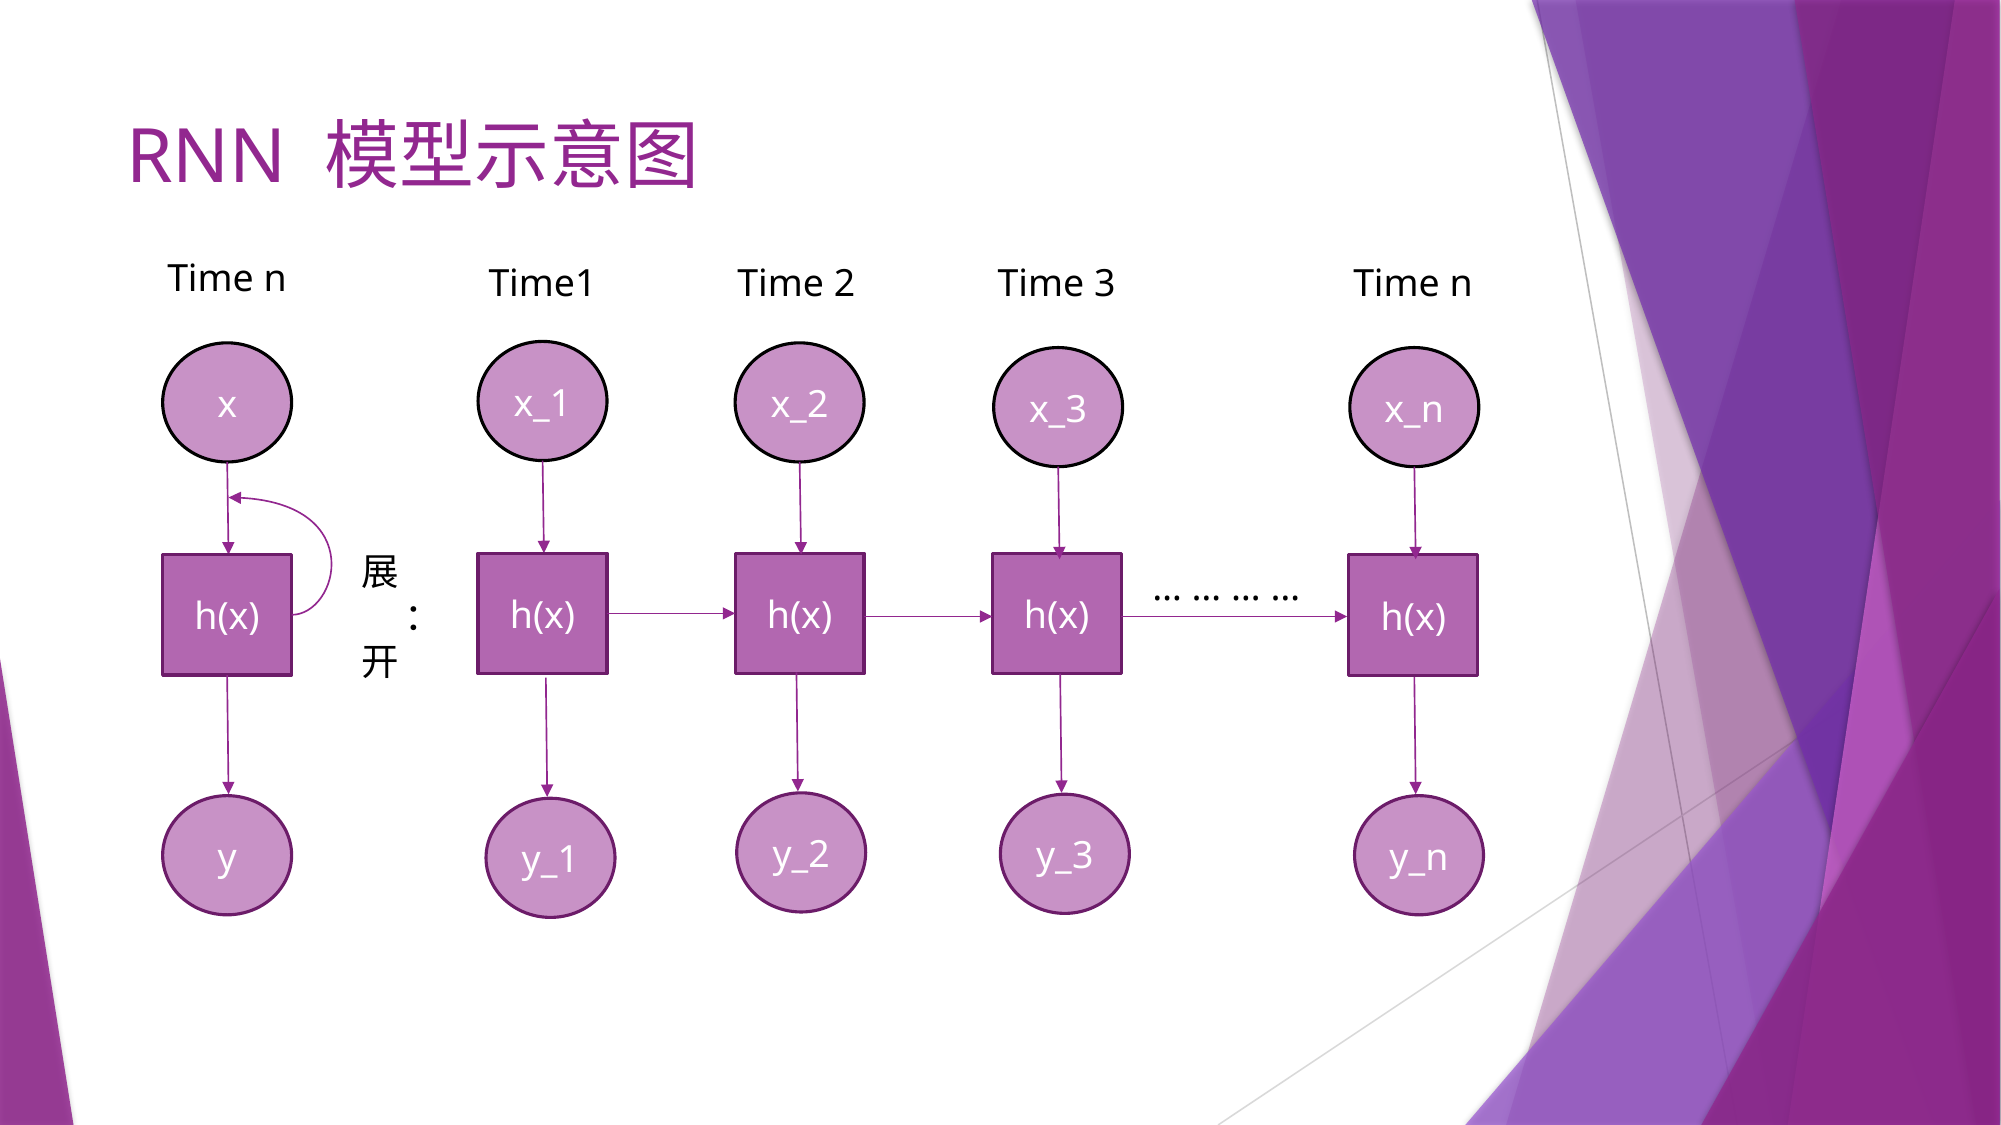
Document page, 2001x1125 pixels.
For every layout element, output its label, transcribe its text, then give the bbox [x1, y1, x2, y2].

text_box 展 ： 开 [346, 540, 439, 691]
text_box x [161, 341, 294, 464]
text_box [445, 251, 1511, 918]
text_box h(x) [161, 553, 293, 677]
text_box RNN 模型示意图 [111, 99, 1522, 317]
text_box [228, 497, 292, 616]
text_box y [161, 794, 294, 917]
